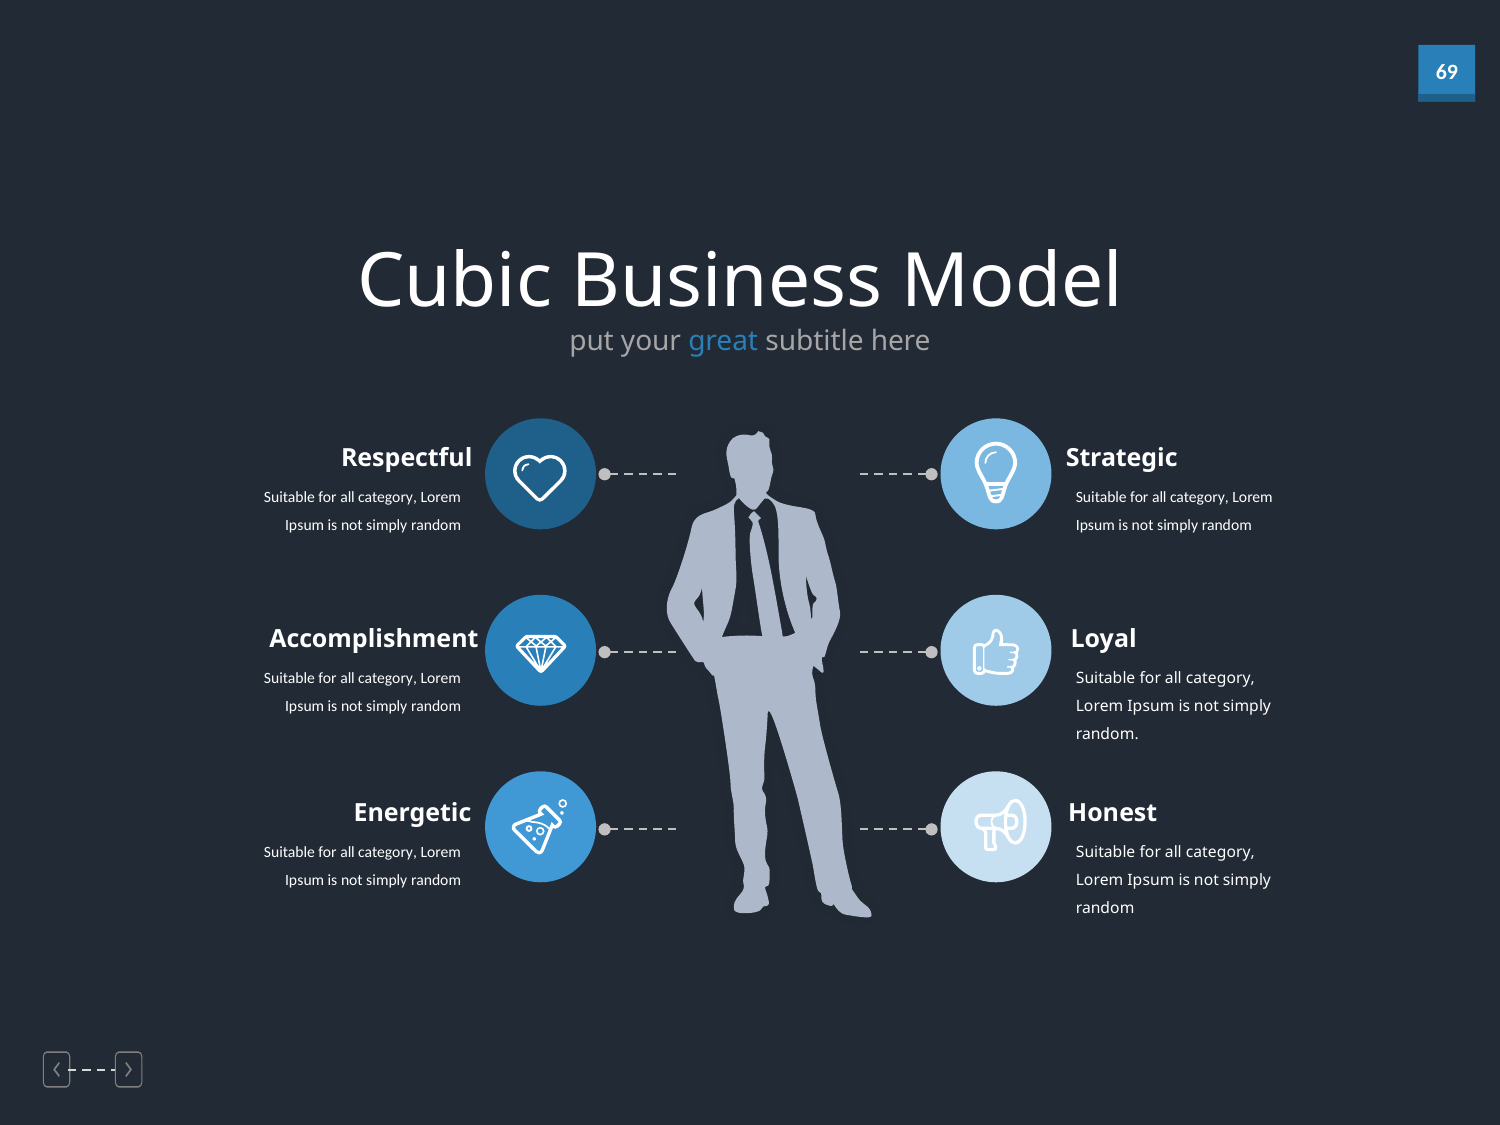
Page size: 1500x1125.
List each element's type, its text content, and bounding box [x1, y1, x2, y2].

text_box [485, 594, 597, 706]
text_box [1061, 789, 1289, 898]
text_box Cubic Business Model [342, 224, 1158, 330]
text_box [1061, 614, 1289, 723]
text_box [248, 614, 476, 752]
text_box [1061, 434, 1289, 571]
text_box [248, 789, 476, 926]
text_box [940, 418, 1052, 530]
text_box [485, 771, 597, 883]
text_box put your great subtitle here [554, 330, 946, 364]
text_box [666, 431, 872, 918]
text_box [940, 771, 1052, 883]
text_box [485, 418, 597, 530]
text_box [940, 594, 1052, 706]
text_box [248, 434, 476, 571]
